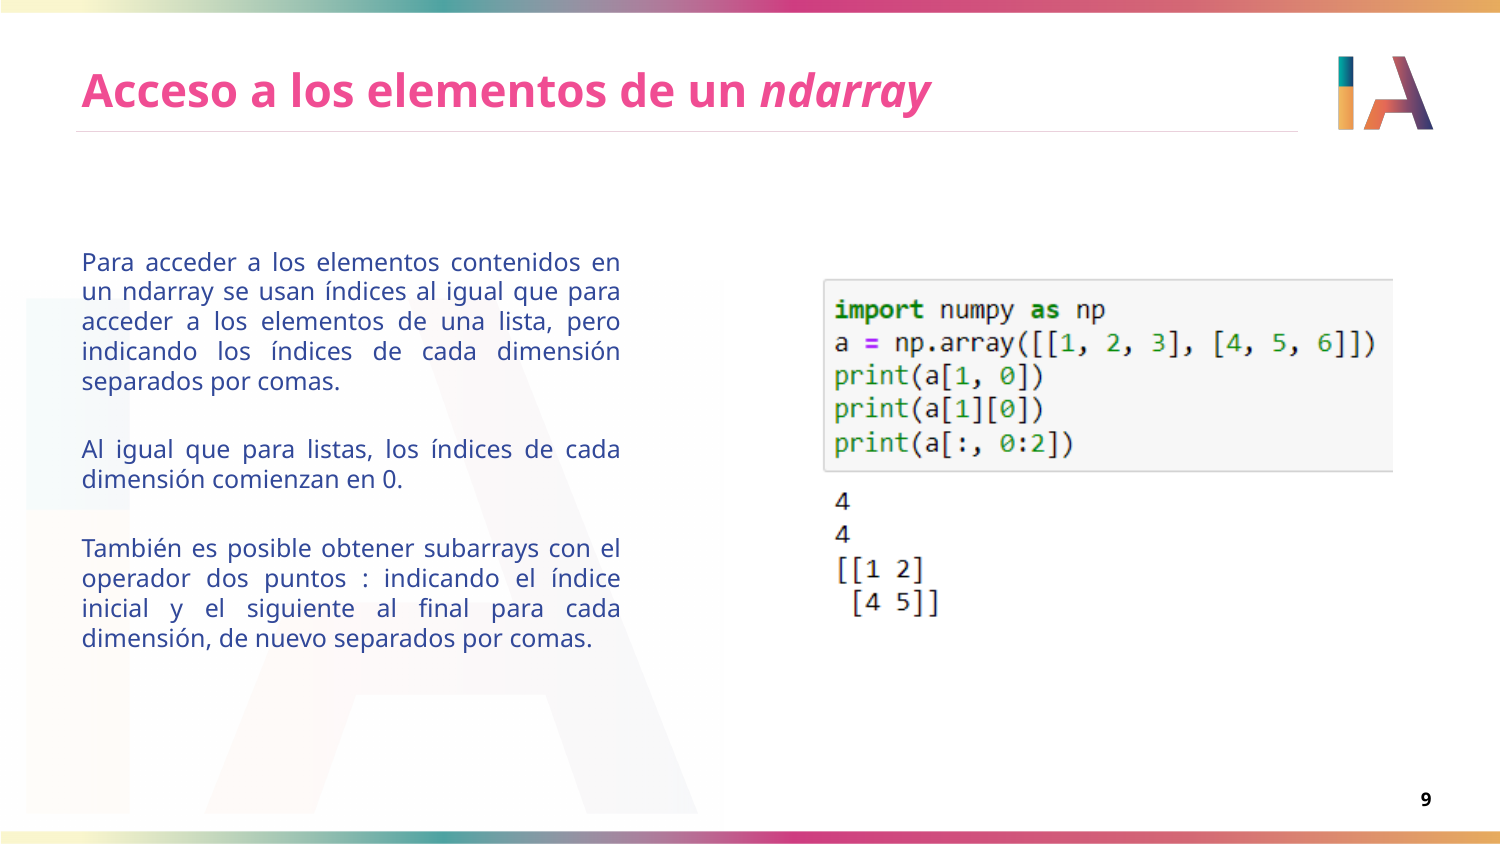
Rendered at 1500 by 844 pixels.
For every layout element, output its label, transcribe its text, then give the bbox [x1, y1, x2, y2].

picture [0, 280, 1500, 844]
slide_number ‹#› [1414, 781, 1457, 829]
picture [814, 273, 1394, 631]
picture [0, 0, 1500, 13]
text_box Para acceder a los elementos contenidos en un ndarray se usan índices al igual que para acceder a los elementos de una lista, pero indicando los índices de cada dimensión separados por comas. Al igual que para listas, los índices de cada dimensión comienzan en 0. También es posible obtener subarrays con el operador dos puntos : indicando el índice inicial y el siguiente al final para cada dimensión, de nuevo separados por comas. [76, 256, 628, 279]
list Acceso a los elementos de un ndarray [76, 59, 1330, 116]
picture [1335, 54, 1437, 132]
